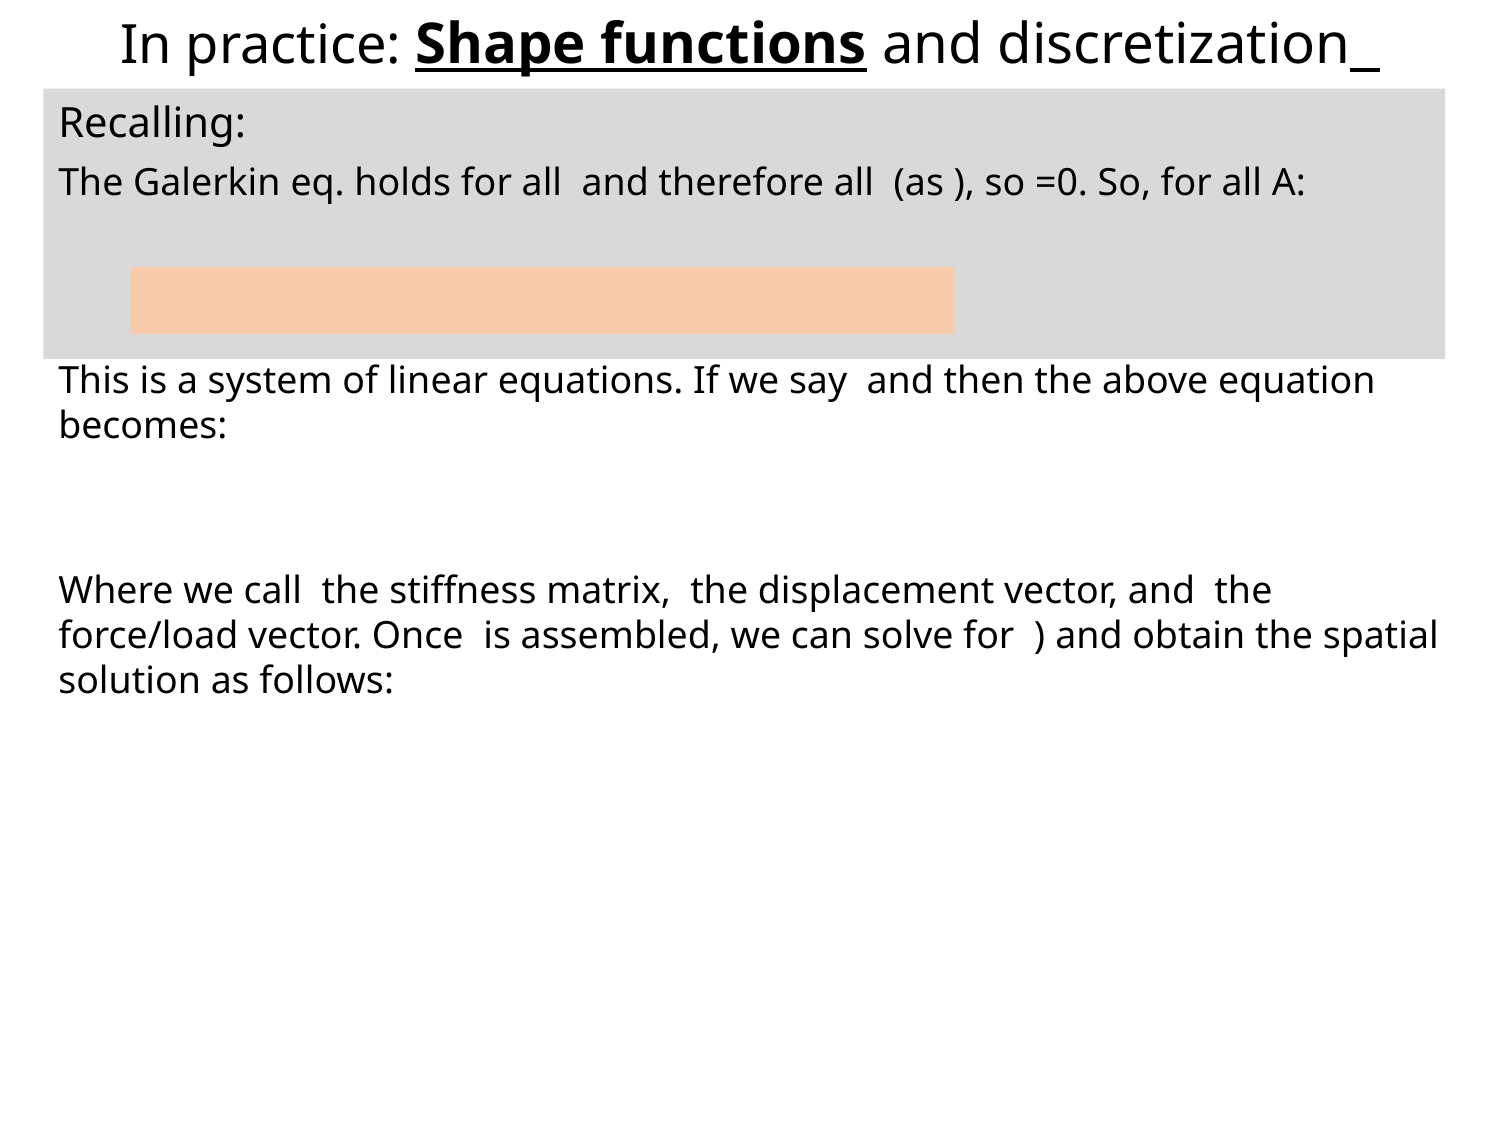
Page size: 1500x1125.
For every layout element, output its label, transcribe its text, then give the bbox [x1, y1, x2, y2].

text_box [130, 266, 956, 335]
text_box [42, 87, 1446, 360]
text_box In practice: Shape functions and discretization [0, 0, 1500, 83]
